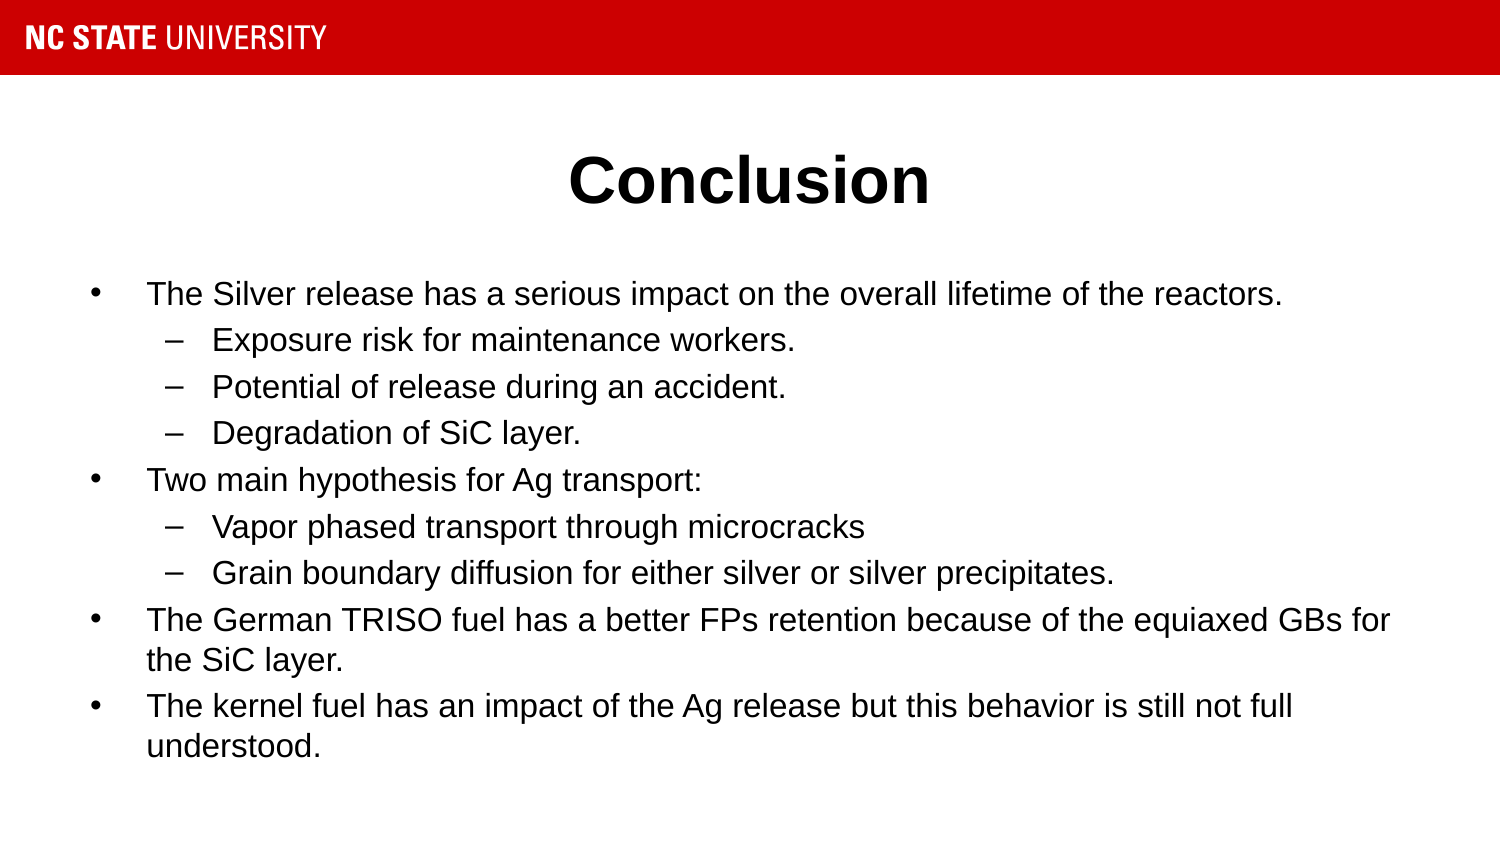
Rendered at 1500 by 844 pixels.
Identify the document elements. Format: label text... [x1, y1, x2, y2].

picture [0, 0, 1500, 75]
title Conclusion [75, 110, 1425, 243]
list The Silver release has a serious impact on the overall lifetime of the reactors. Exposure risk for maintenance workers. Potential of release during an accident. Degradation of SiC layer. Two main hypothesis for Ag transport: Vapor phased transport through microcracks Grain boundary diffusion for either silver or silver precipitates. The German TRISO fuel has a better FPs retention because of the equiaxed GBs for the SiC layer. The kernel fuel has an impact of the Ag release but this behavior is still not full understood. [75, 264, 1425, 791]
